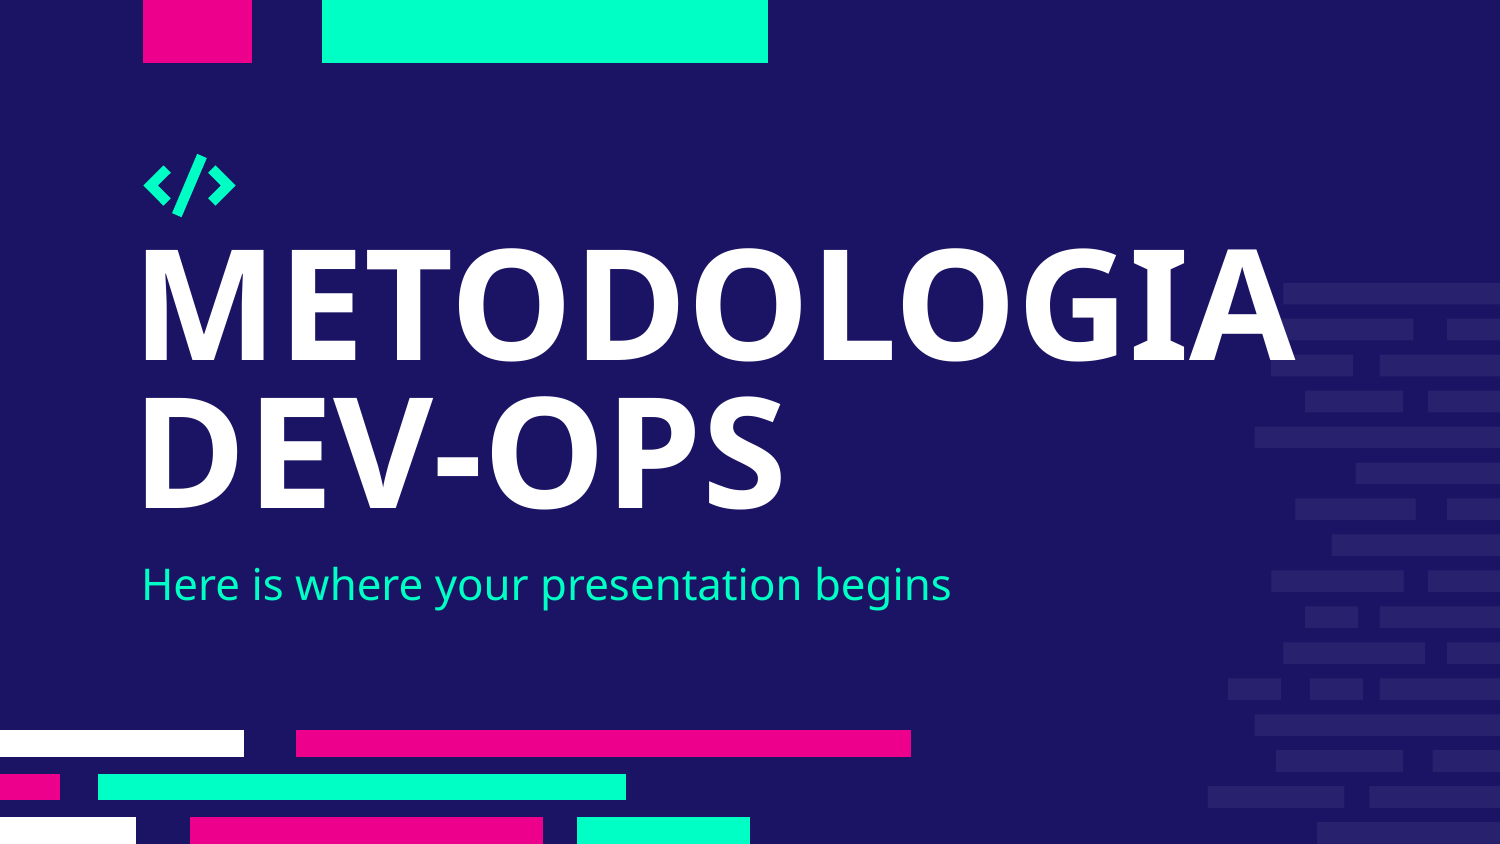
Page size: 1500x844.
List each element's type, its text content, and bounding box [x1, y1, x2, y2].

subtitle Here is where your presentation begins [126, 557, 1500, 688]
title METODOLOGIA DEV-OPS [117, 224, 1500, 538]
